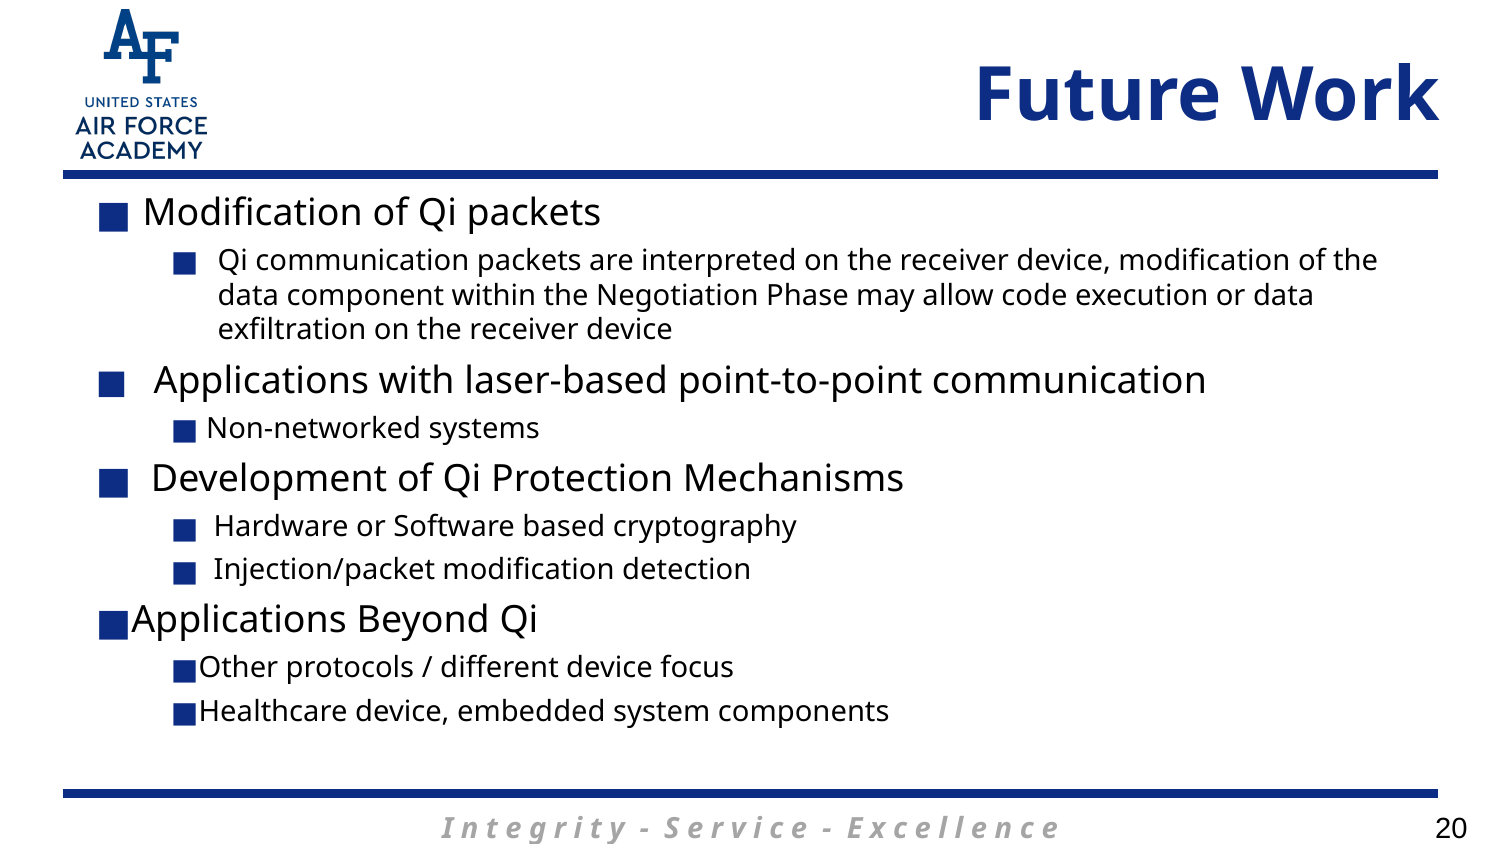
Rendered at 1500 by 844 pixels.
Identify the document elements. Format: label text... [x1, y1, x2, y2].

subtitle Modification of Qi packets Qi communication packets are interpreted on the receiver device, modification of the data component within the Negotiation Phase may allow code execution or data exfiltration on the receiver device Applications with laser-based point-to-point communication Non-networked systems Development of Qi Protection Mechanisms Hardware or Software based cryptography Injection/packet modification detection Applications Beyond Qi Other protocols / different device focus Healthcare device, embedded system components [60, 180, 1440, 788]
slide_number 20 [1402, 802, 1500, 844]
title Future Work [300, 22, 1455, 158]
picture [75, 9, 207, 159]
